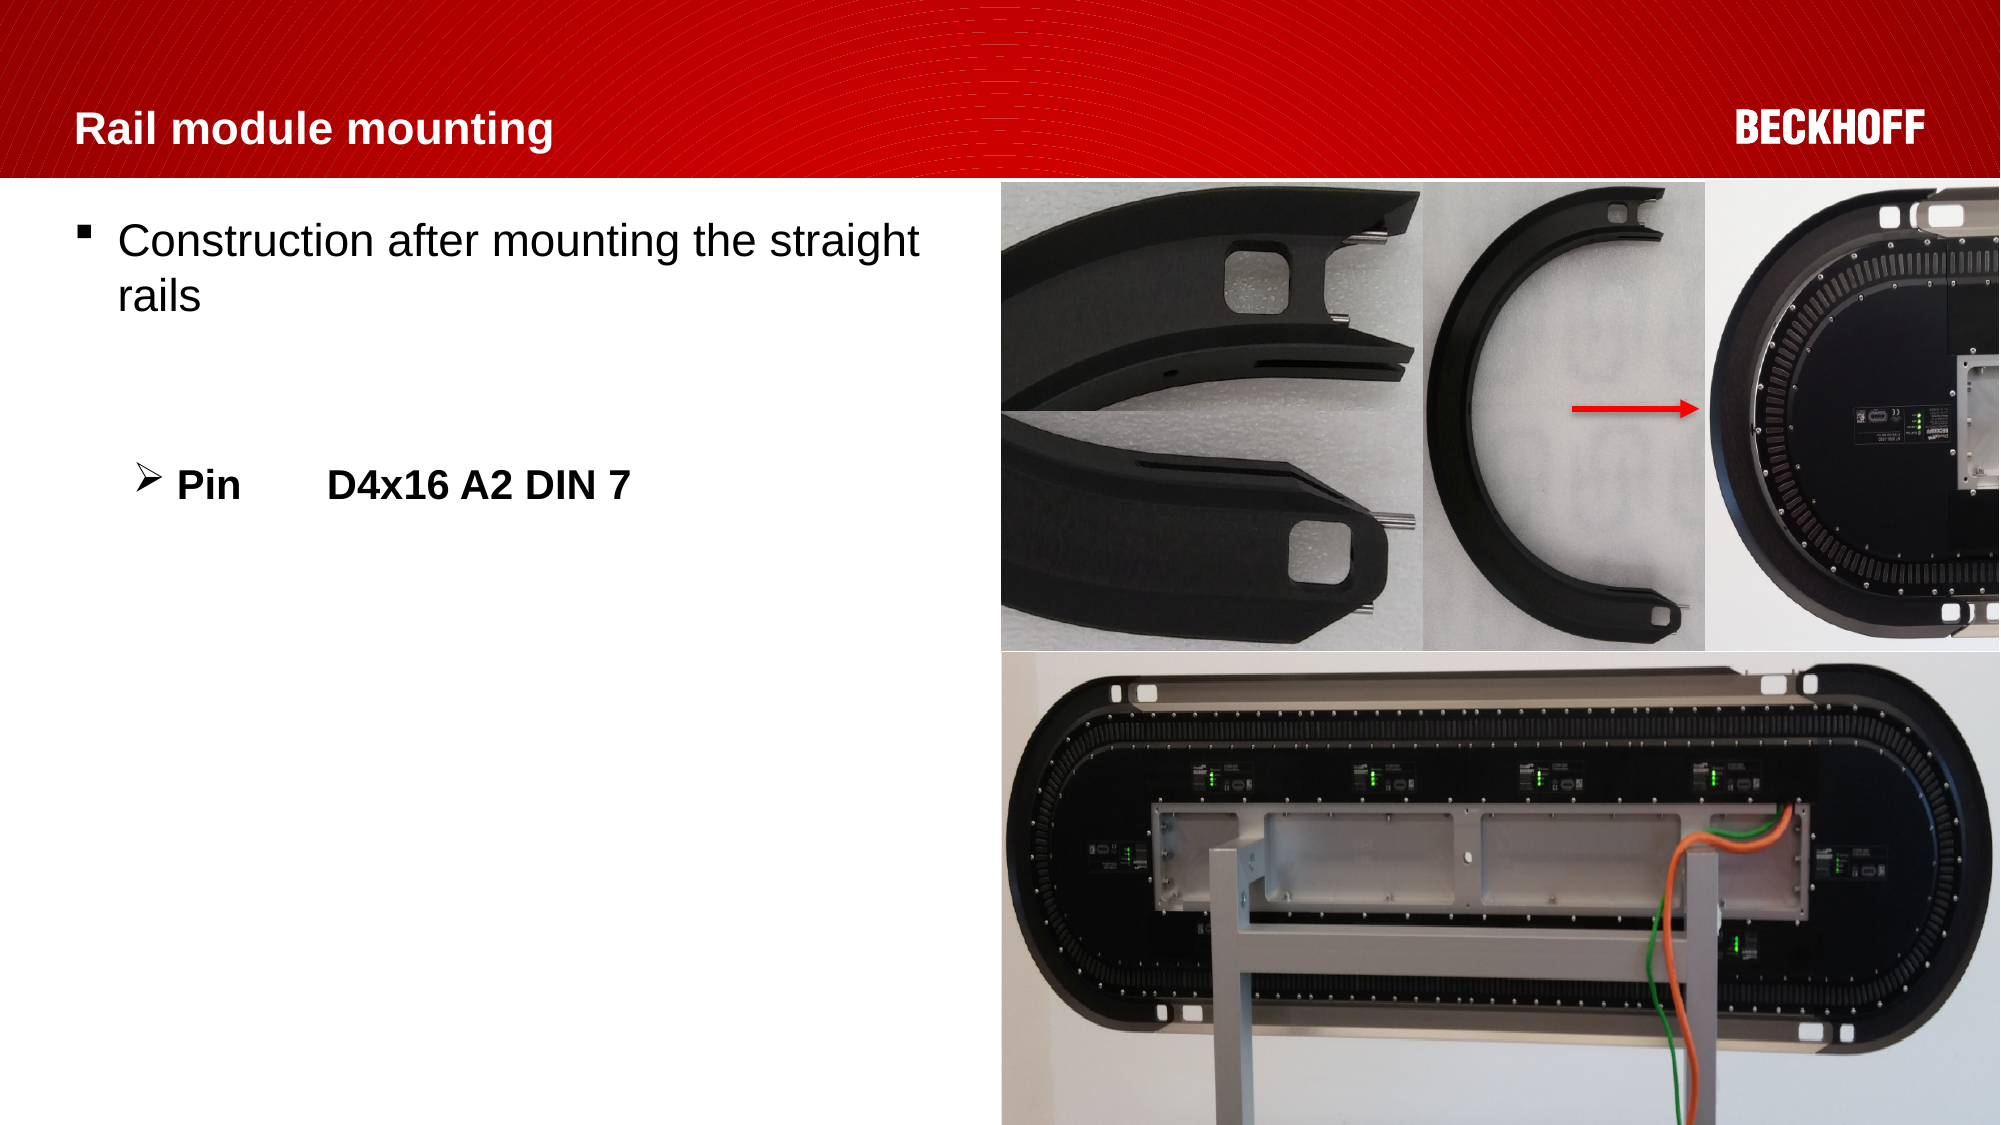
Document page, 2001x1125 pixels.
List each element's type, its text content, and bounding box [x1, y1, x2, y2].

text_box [1001, 180, 1999, 652]
list Construction after mounting the straight rails Pin D4x16 A2 DIN 7 [0, 178, 1000, 1054]
picture [1727, 98, 1934, 155]
title Rail module mounting [0, 73, 1663, 177]
picture [1001, 651, 2000, 1125]
